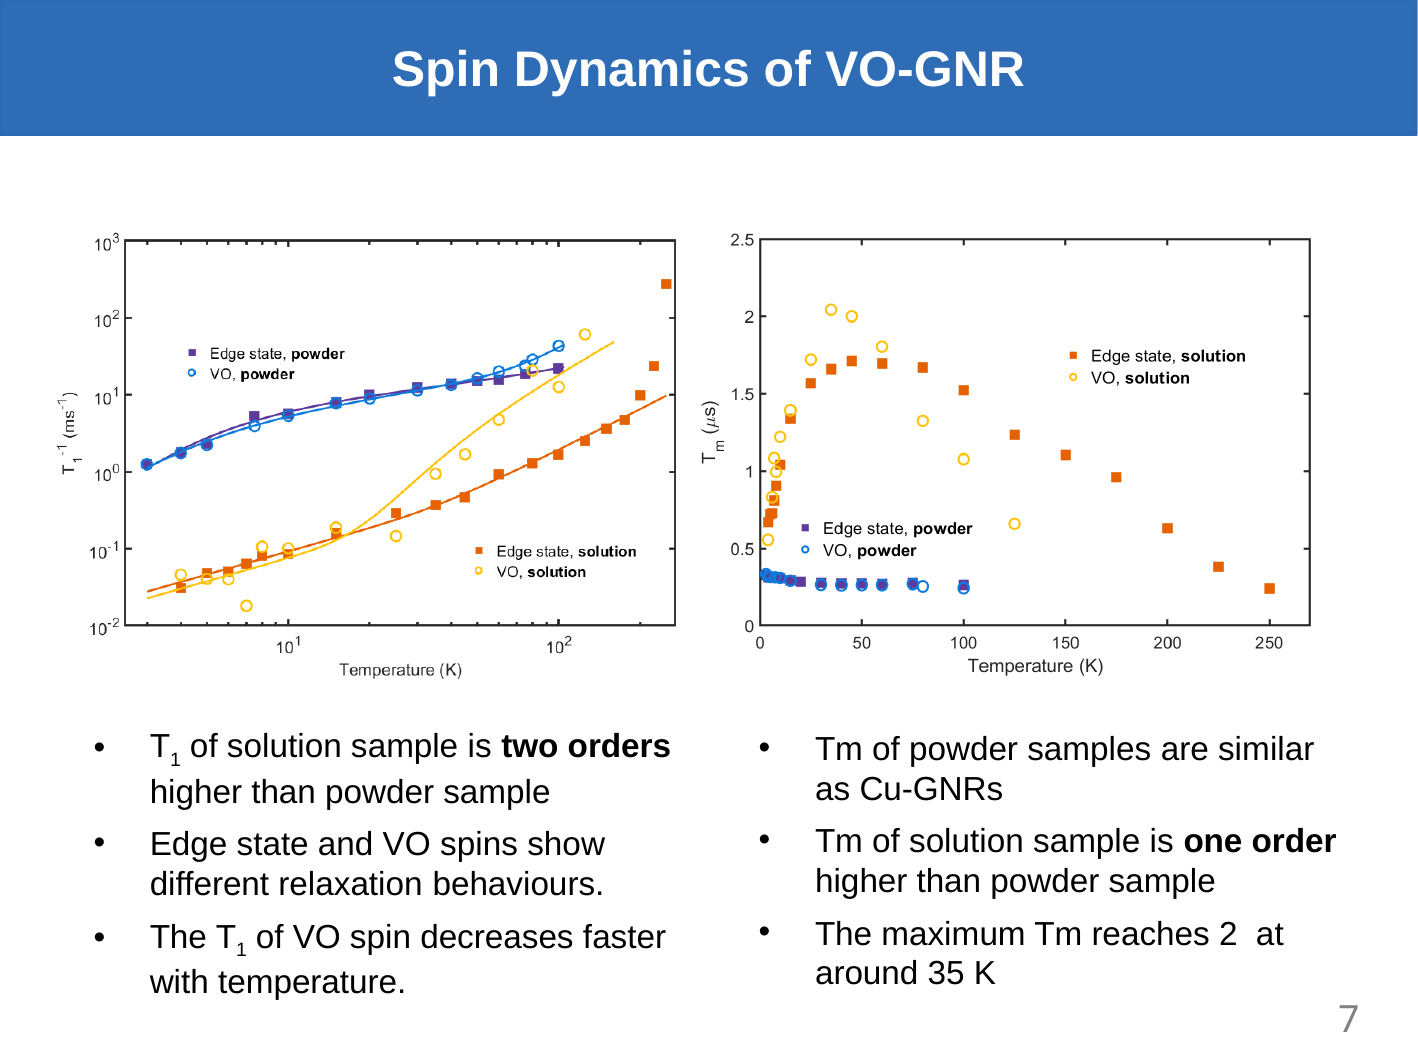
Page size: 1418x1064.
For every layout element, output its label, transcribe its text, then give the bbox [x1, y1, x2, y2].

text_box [700, 232, 1312, 677]
text_box 7 [1258, 987, 1375, 1048]
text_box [32, 205, 743, 679]
text_box Spin Dynamics of VO-GNR [0, 0, 1418, 134]
text_box T1 of solution sample is two orders higher than powder sample Edge state and VO spins show different relaxation behaviours. The T1 of VO spin decreases faster with temperature. [78, 717, 723, 1060]
